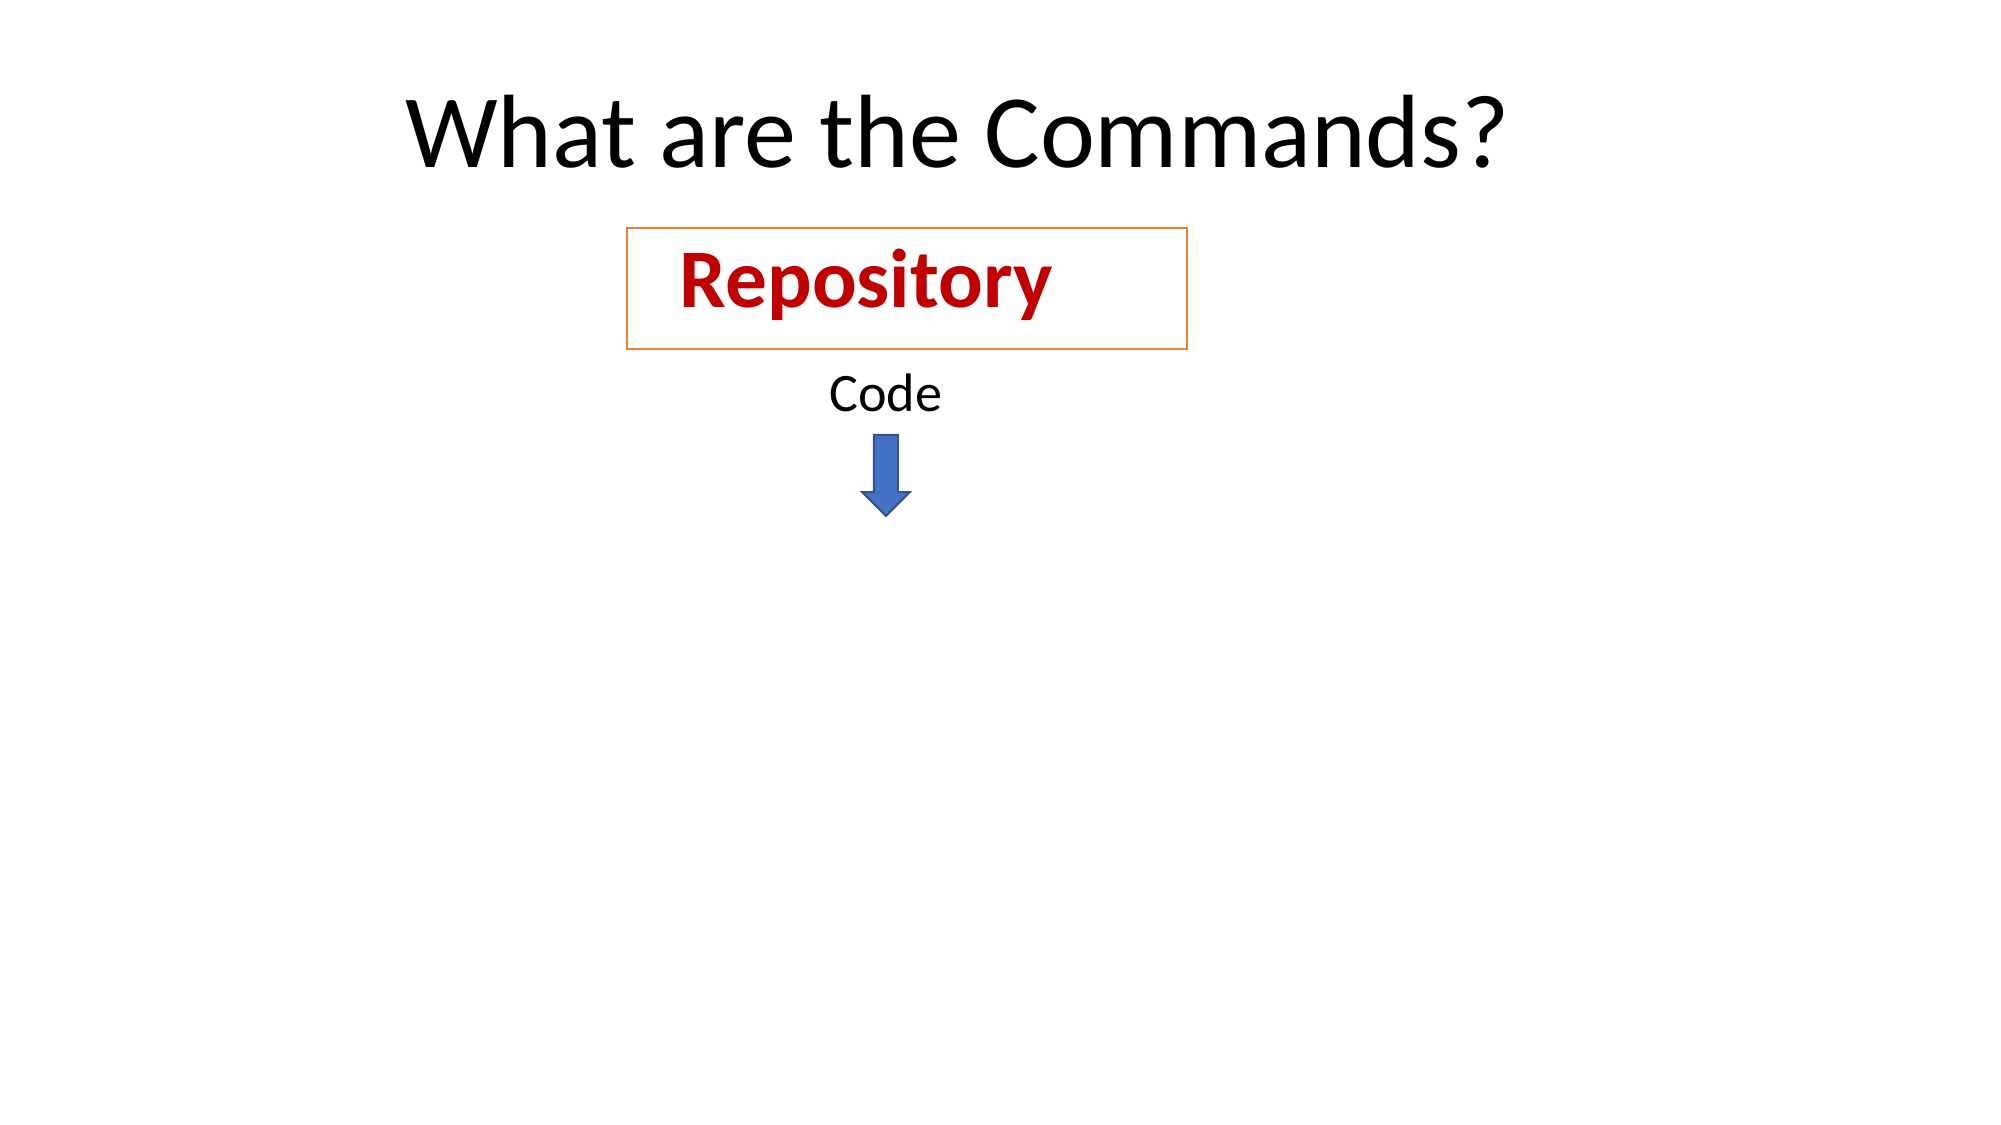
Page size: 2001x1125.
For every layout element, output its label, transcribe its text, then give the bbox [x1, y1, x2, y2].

text_box [859, 433, 913, 518]
list Repository [626, 227, 1188, 350]
text_box What are the Commands? [390, 55, 1526, 196]
text_box Code [814, 349, 958, 430]
